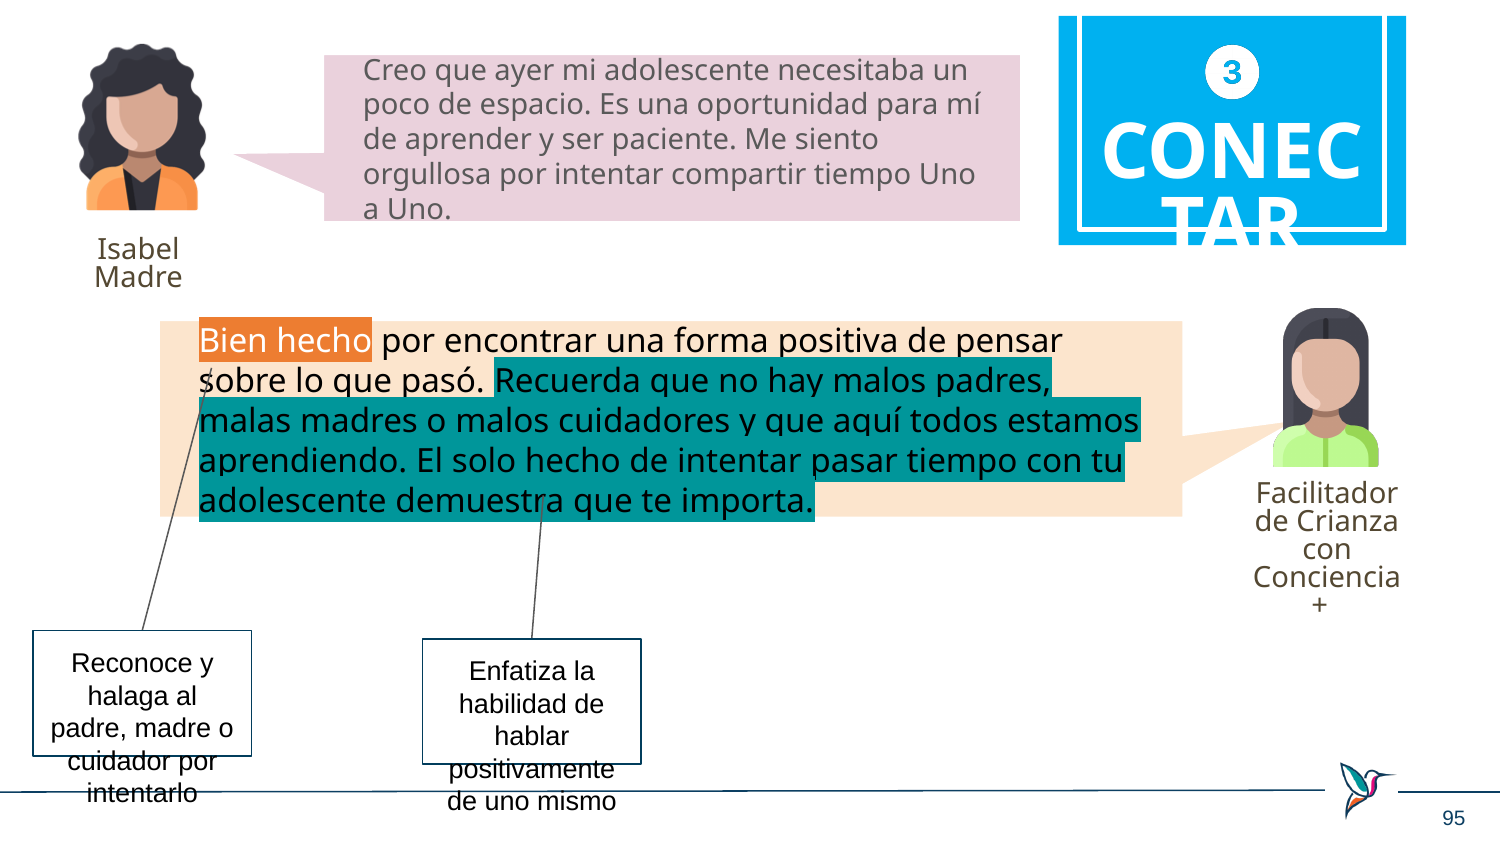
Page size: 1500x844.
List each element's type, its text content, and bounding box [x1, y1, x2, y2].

text_box Enfatiza la habilidad de hablar positivamente de uno mismo [422, 638, 642, 765]
picture [1206, 45, 1259, 99]
picture [58, 43, 227, 212]
text_box [1058, 15, 1081, 246]
text_box Bien hecho por encontrar una forma positiva de pensar sobre lo que pasó. Recuerda que no hay malos padres, malas madres o malos cuidadores y que aquí todos estamos aprendiendo. El solo hecho de intentar pasar tiempo con tu adolescente demuestra que te importa. [159, 320, 1230, 518]
text_box CONECTAR [1081, 104, 1383, 283]
text_box Creo que ayer mi adolescente necesitaba un poco de espacio. Es una oportunidad para mí de aprender y ser paciente. Me siento orgullosa por intentar compartir tiempo Uno a Uno. [232, 54, 1021, 222]
text_box Isabel Madre [50, 221, 234, 308]
text_box [1079, 0, 1385, 230]
picture [1338, 759, 1398, 823]
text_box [141, 367, 212, 631]
text_box Reconoce y halaga al padre, madre o cuidador por intentarlo [32, 630, 252, 756]
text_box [1235, 308, 1419, 582]
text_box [531, 495, 544, 639]
text_box [1383, 15, 1407, 246]
